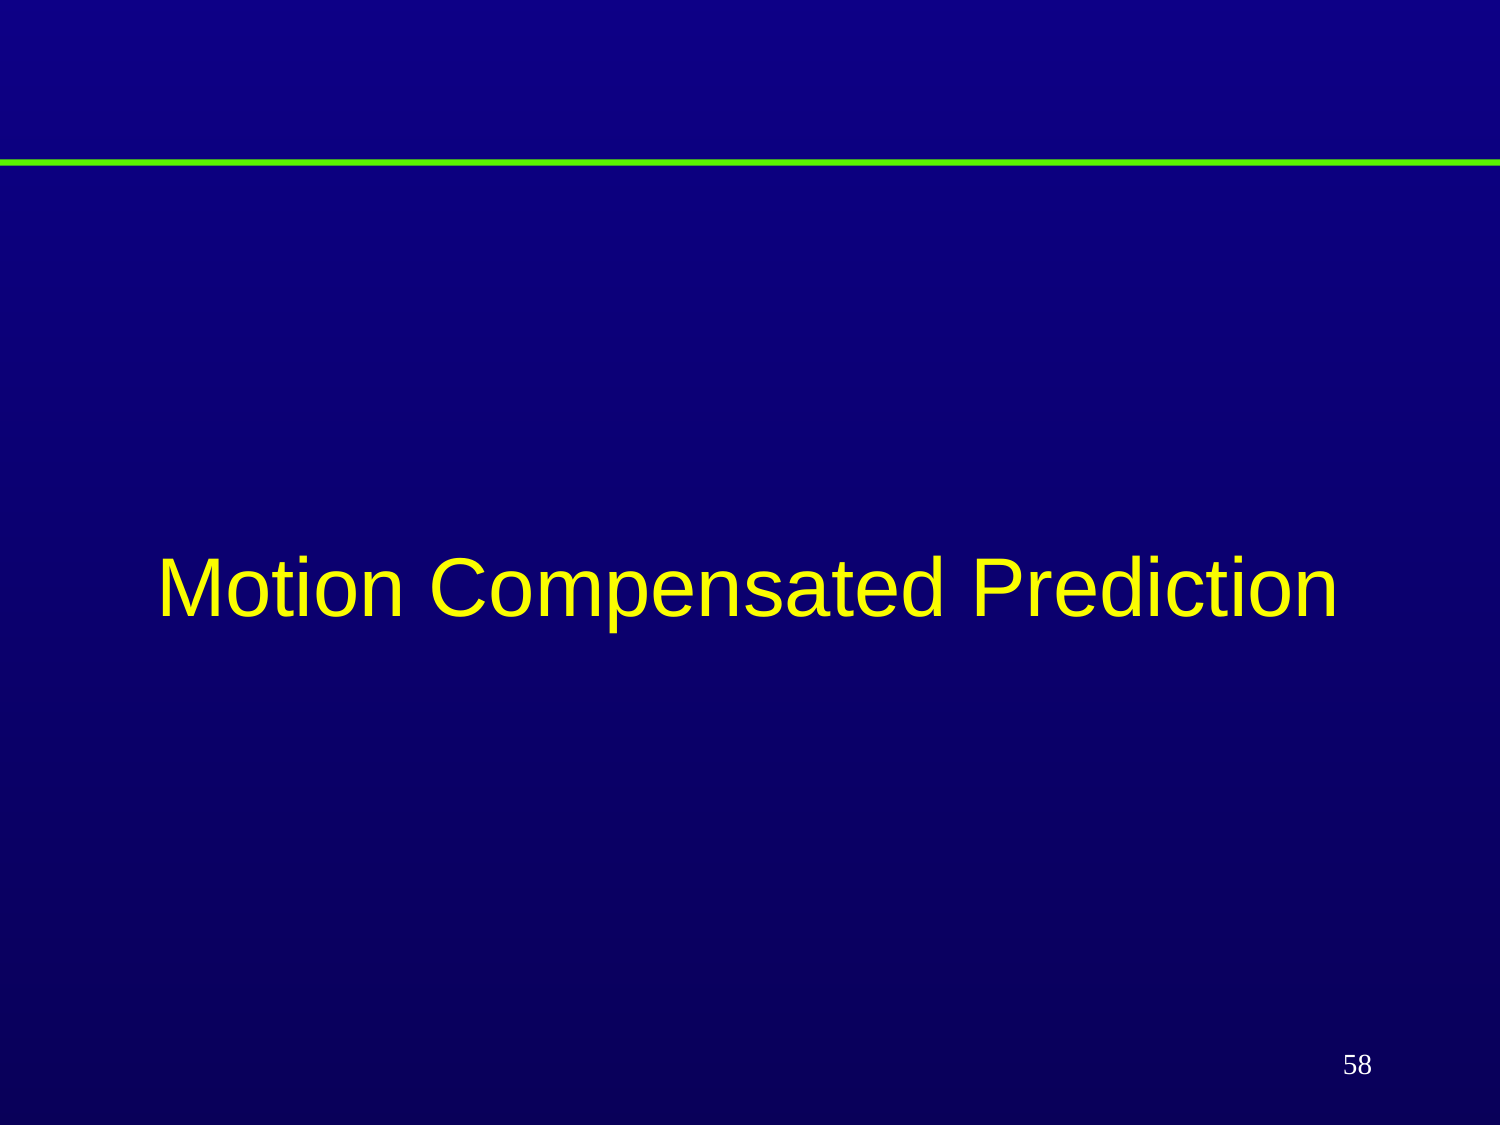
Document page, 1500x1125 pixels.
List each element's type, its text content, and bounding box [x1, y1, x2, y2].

slide_number 58 [1074, 1024, 1388, 1101]
title Motion Compensated Prediction [110, 468, 1387, 710]
